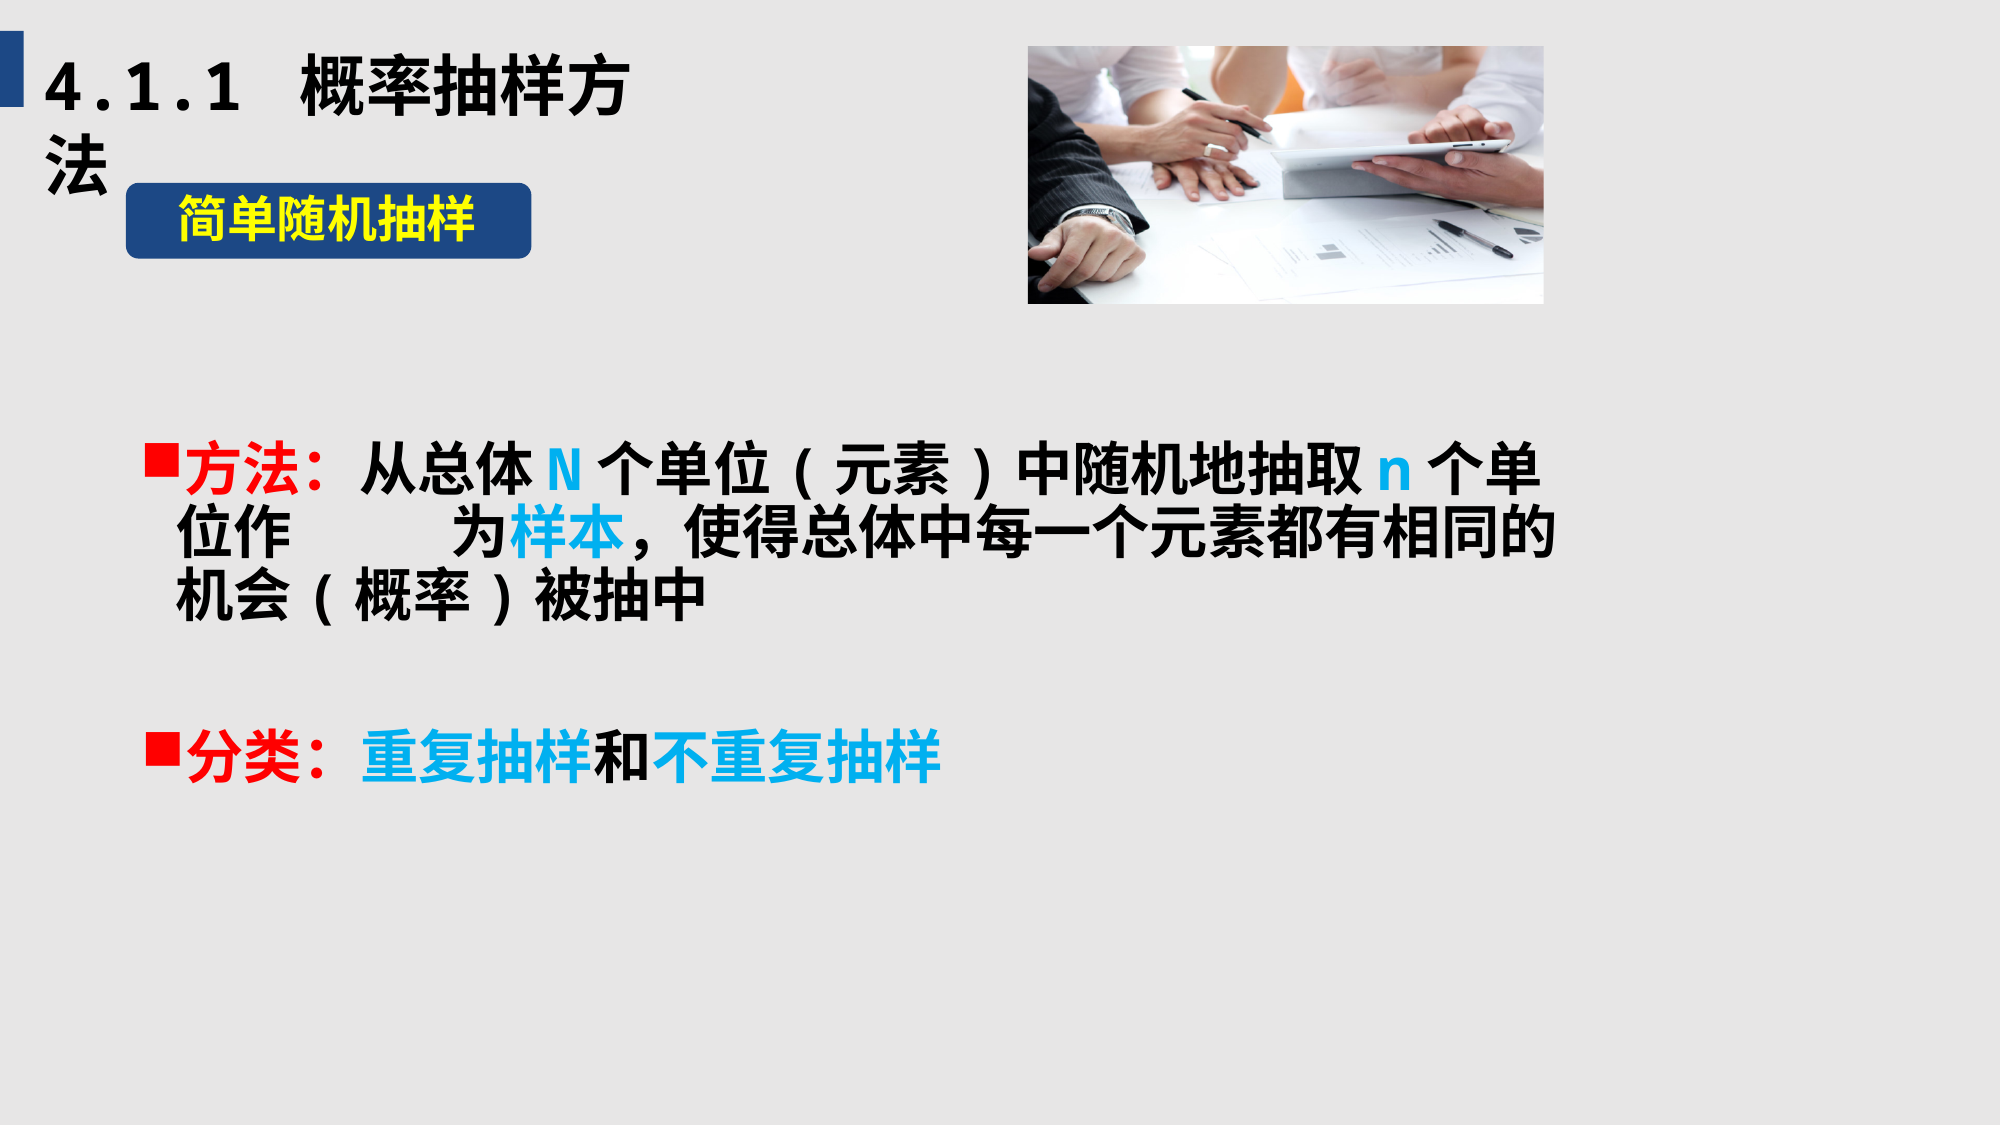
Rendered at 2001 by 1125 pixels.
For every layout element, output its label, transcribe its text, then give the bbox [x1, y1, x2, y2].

text_box [0, 30, 24, 107]
text_box 简单随机抽样 [97, 180, 557, 256]
picture [1027, 46, 1544, 304]
text_box 方法：从总体N个单位(元素)中随机地抽取n个单位作 为样本，使得总体中每一个元素都有相同的机会(概率)被抽中 [125, 432, 1579, 637]
text_box 4.1.1 概率抽样方法 [28, 36, 706, 211]
text_box 分类：重复抽样和不重复抽样 [126, 630, 1324, 874]
